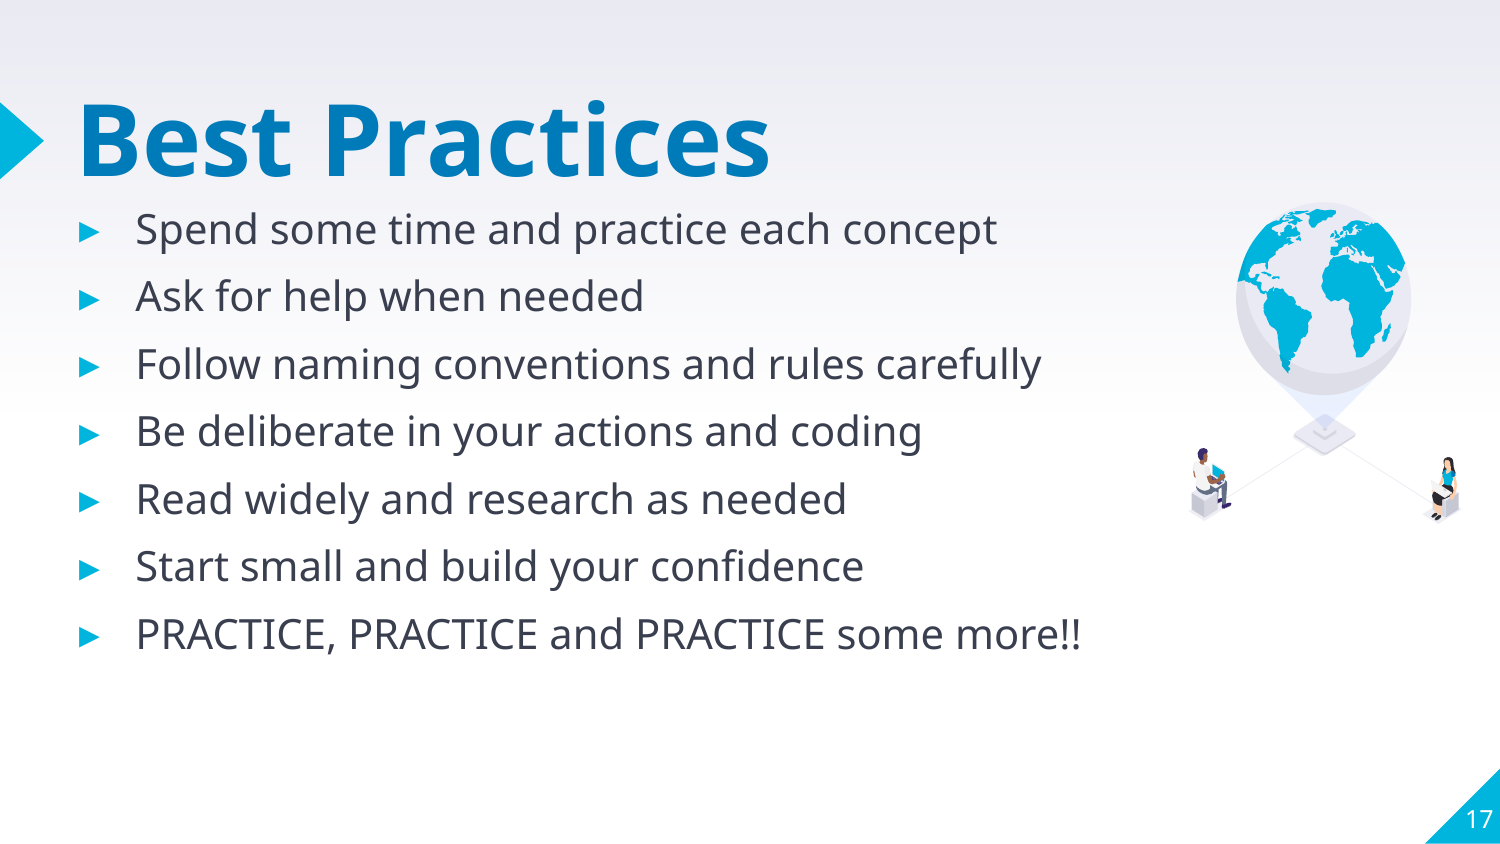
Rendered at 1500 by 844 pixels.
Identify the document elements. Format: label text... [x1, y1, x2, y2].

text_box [1188, 202, 1462, 525]
title Best Practices [75, 99, 1460, 277]
slide_number 17 [1418, 760, 1494, 838]
list Spend some time and practice each concept Ask for help when needed Follow naming conventions and rules carefully Be deliberate in your actions and coding Read widely and research as needed Start small and build your confidence PRACTICE, PRACTICE and PRACTICE some more!! [60, 197, 1182, 798]
